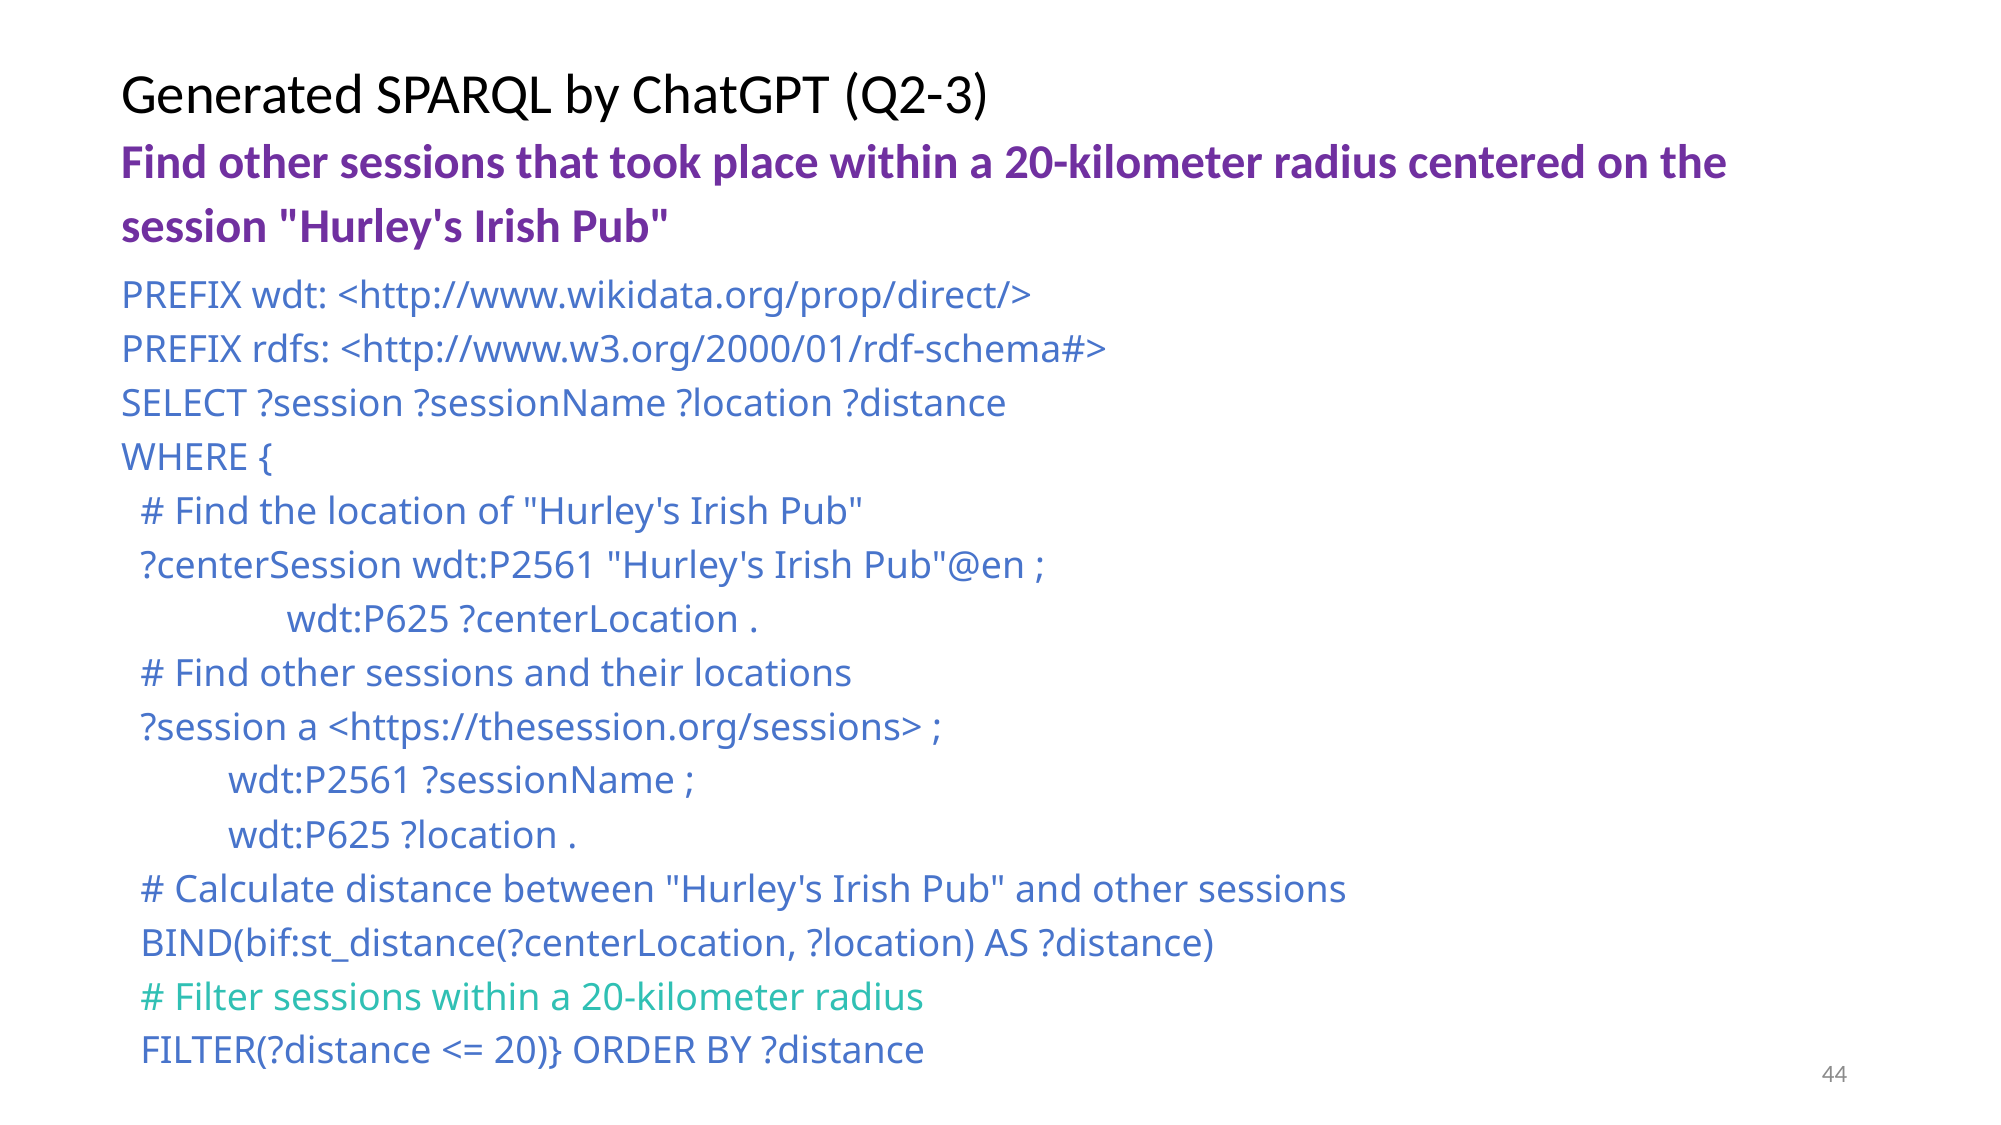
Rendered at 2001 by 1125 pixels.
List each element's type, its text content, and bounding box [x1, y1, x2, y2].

text_box PREFIX wdt: <http://www.wikidata.org/prop/direct/> PREFIX rdfs: <http://www.w3.org/2000/01/rdf-schema#> SELECT ?session ?sessionName ?location ?distance WHERE { # Find the location of "Hurley's Irish Pub" ?centerSession wdt:P2561 "Hurley's Irish Pub"@en ; wdt:P625 ?centerLocation . # Find other sessions and their locations ?session a <https://thesession.org/sessions> ; wdt:P2561 ?sessionName ; wdt:P625 ?location . # Calculate distance between "Hurley's Irish Pub" and other sessions BIND(bif:st_distance(?centerLocation, ?location) AS ?distance) # Filter sessions within a 20-kilometer radius FILTER(?distance <= 20)} ORDER BY ?distance [106, 254, 1672, 1079]
slide_number 44 [1412, 1042, 1863, 1103]
title Generated SPARQL by ChatGPT (Q2-3) Find other sessions that took place within a 20-kilometer radius centered on the session "Hurley's Irish Pub" [106, 42, 1832, 260]
